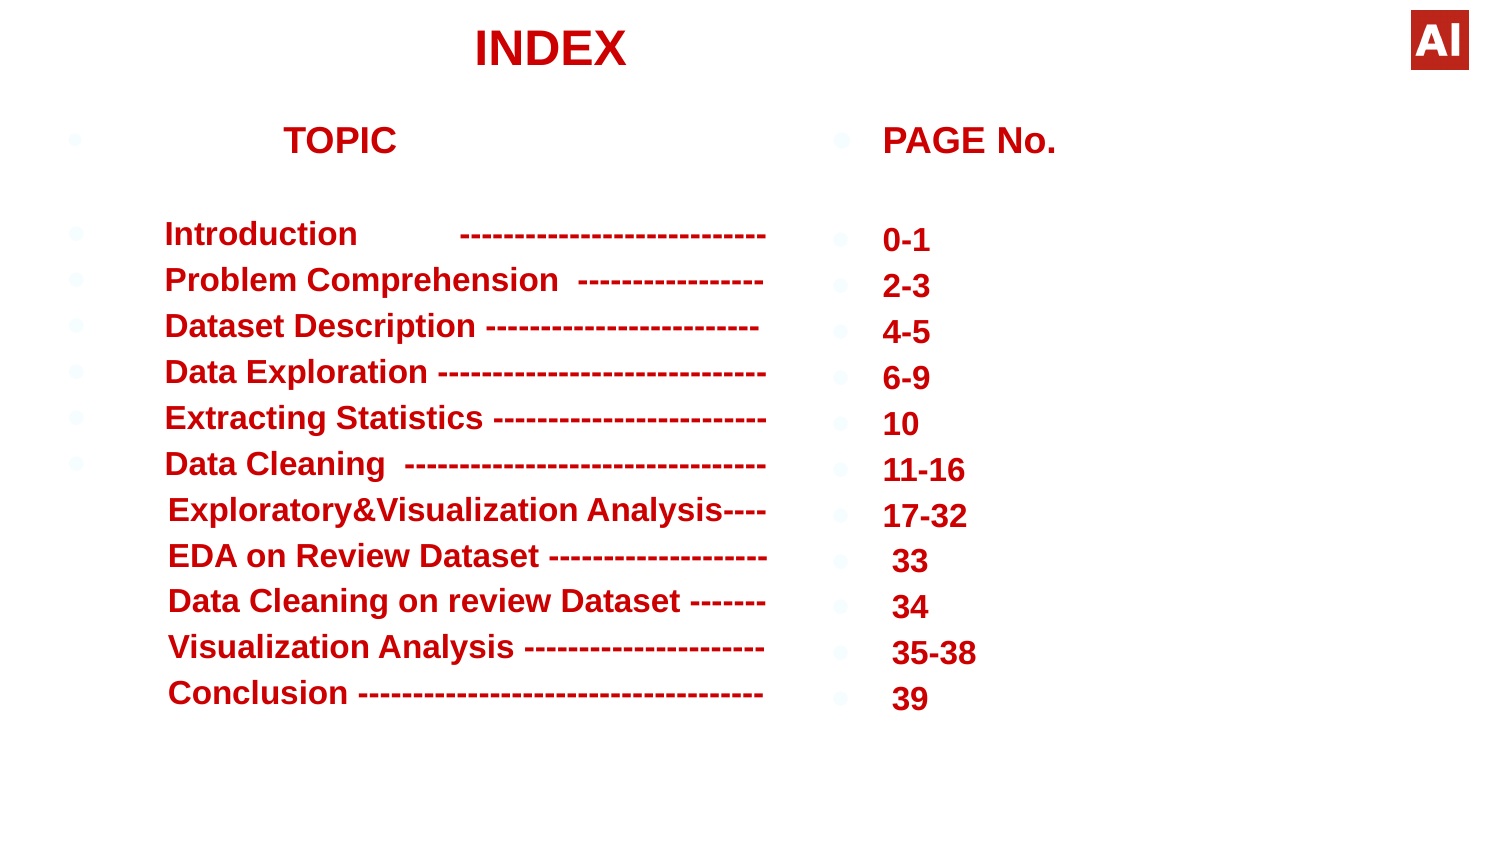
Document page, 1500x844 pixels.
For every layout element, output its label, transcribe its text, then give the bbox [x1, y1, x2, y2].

title INDEX [459, 0, 1013, 93]
list PAGE No. 0-1 2-3 4-5 6-9 10 11-16 17-32 33 34 35-38 39 [792, 93, 1449, 750]
list TOPIC Introduction ---------------------------- Problem Comprehension ----------------- Dataset Description ------------------------- Data Exploration ------------------------------ Extracting Statistics ------------------------- Data Cleaning --------------------------------- Exploratory&Visualization Analysis---- EDA on Review Dataset -------------------- Data Cleaning on review Dataset ------- Visualization Analysis ---------------------- Conclusion ------------------------------------- [28, 93, 793, 844]
picture [1411, 10, 1469, 70]
